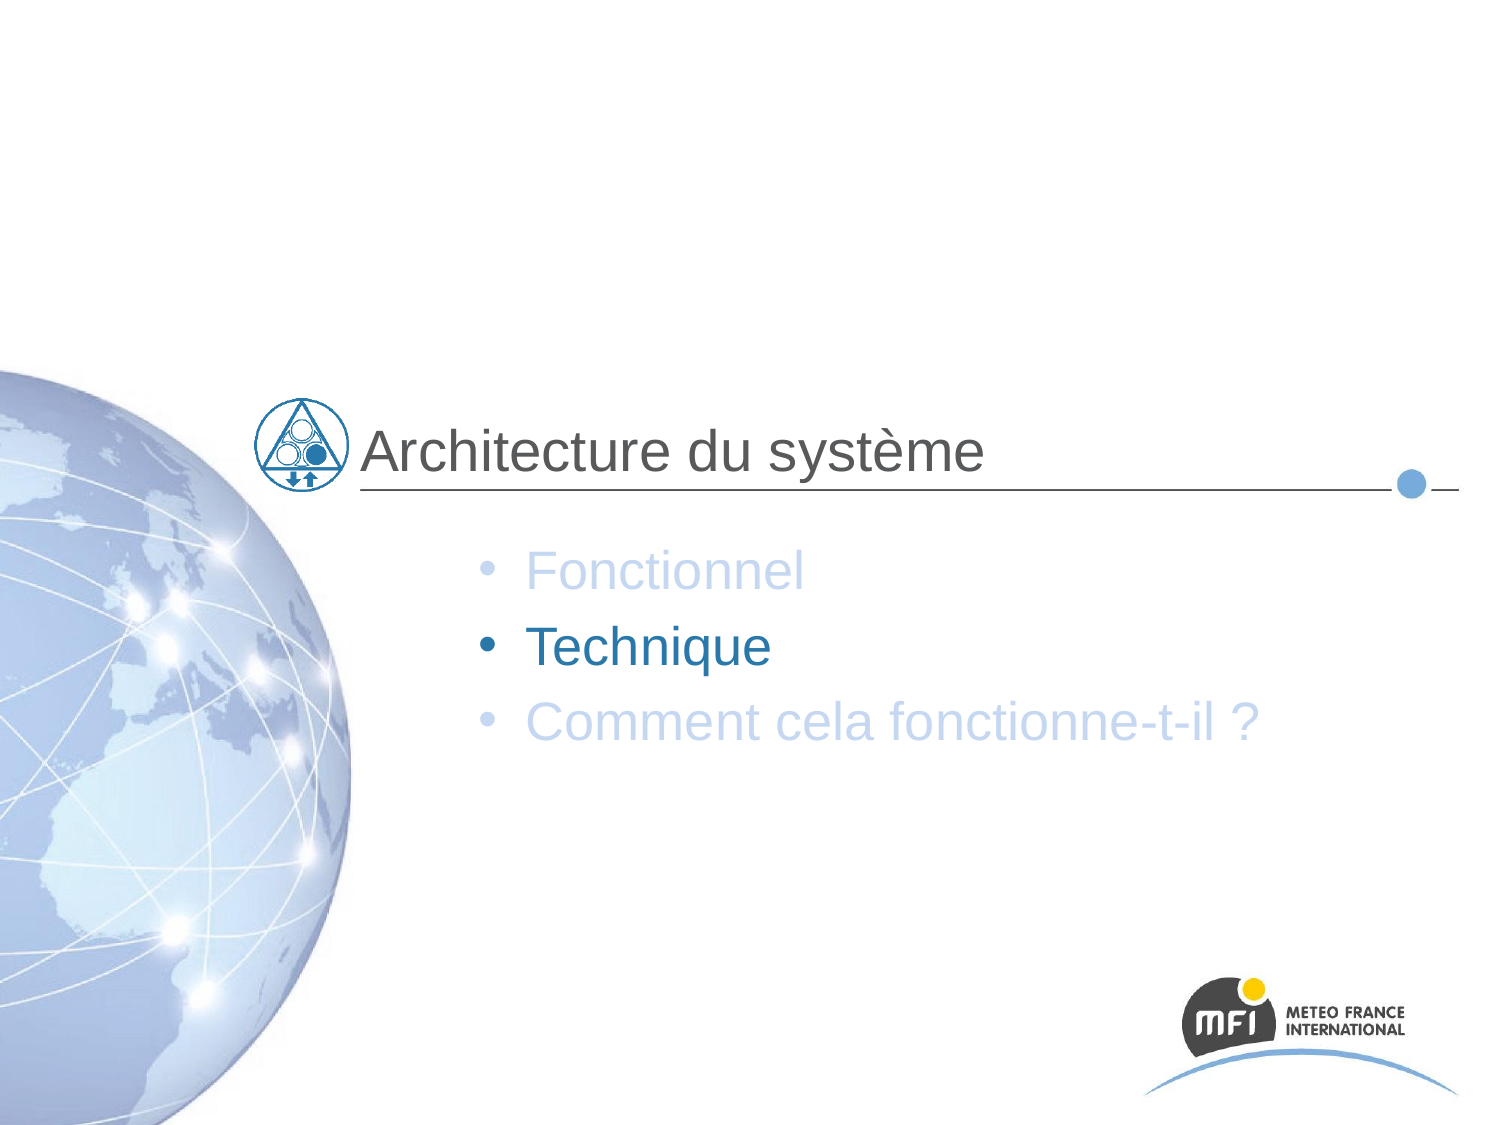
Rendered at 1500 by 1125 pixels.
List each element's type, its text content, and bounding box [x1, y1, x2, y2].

list Fonctionnel Technique Comment cela fonctionne-t-il ? [478, 528, 1459, 970]
picture [0, 0, 1500, 1125]
title Architecture du système [360, 278, 1412, 492]
